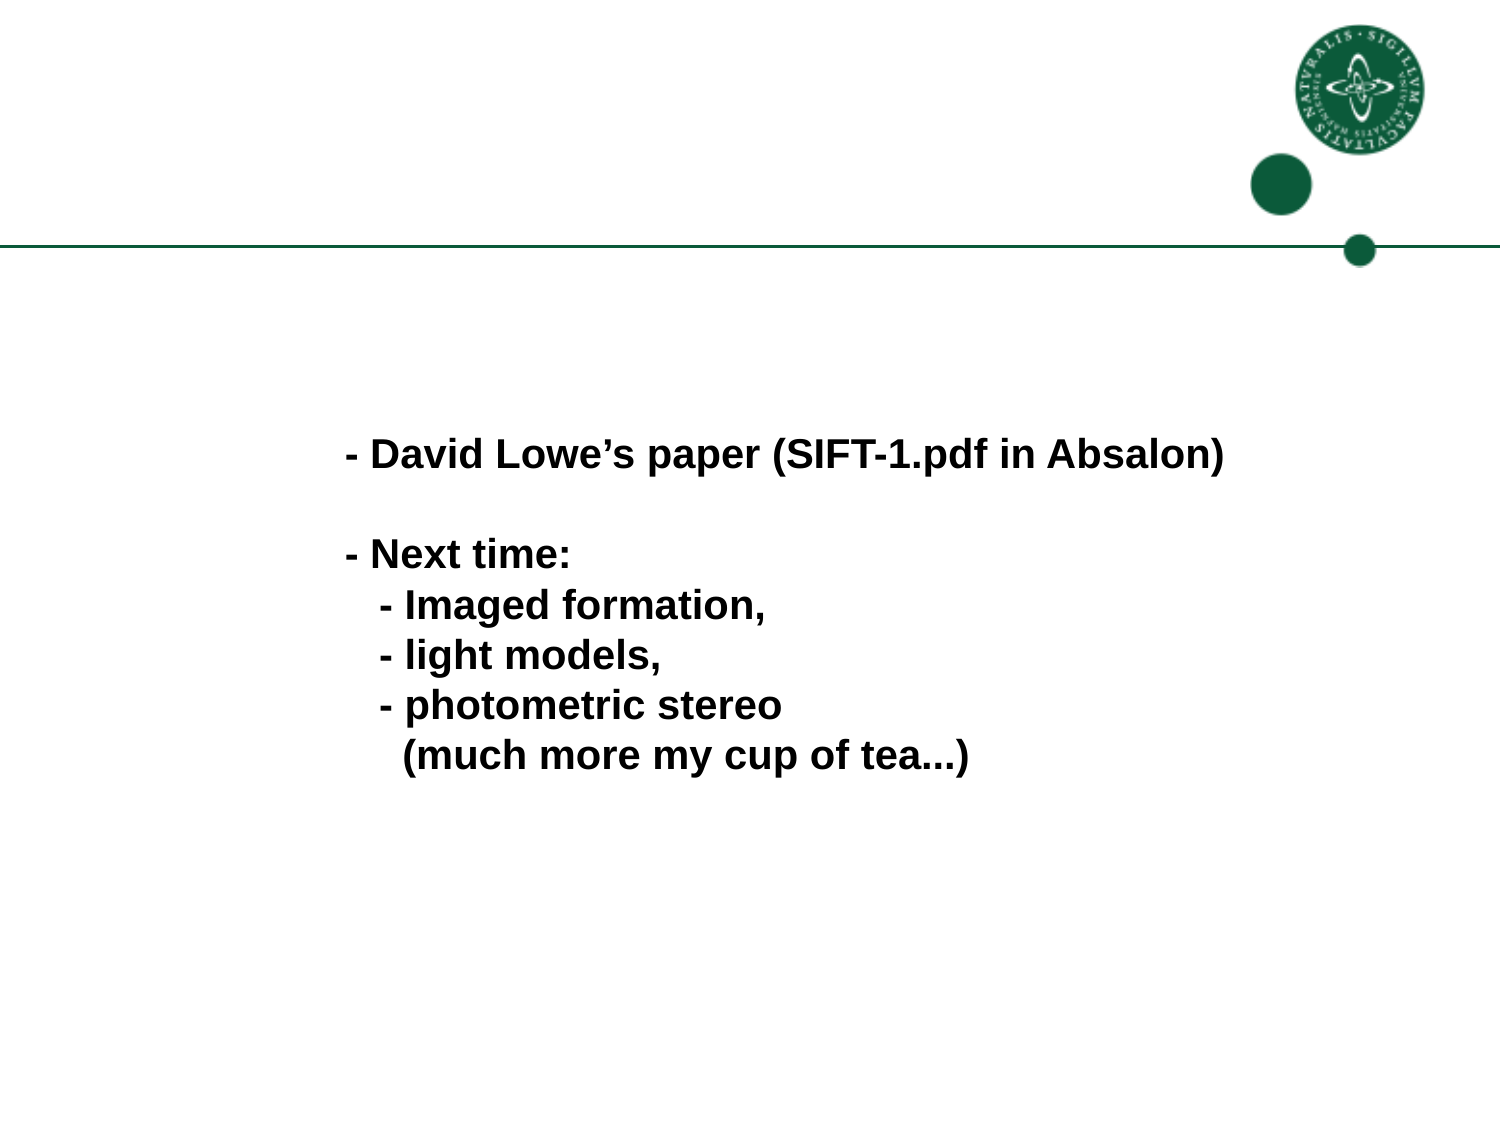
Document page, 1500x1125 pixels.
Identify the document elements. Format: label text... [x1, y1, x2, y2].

picture [1250, 248, 1500, 268]
picture [1250, 24, 1500, 245]
text_box - David Lowe’s paper (SIFT-1.pdf in Absalon) - Next time: - Imaged formation, - light models, - photometric stereo (much more my cup of tea...) [330, 419, 1275, 729]
